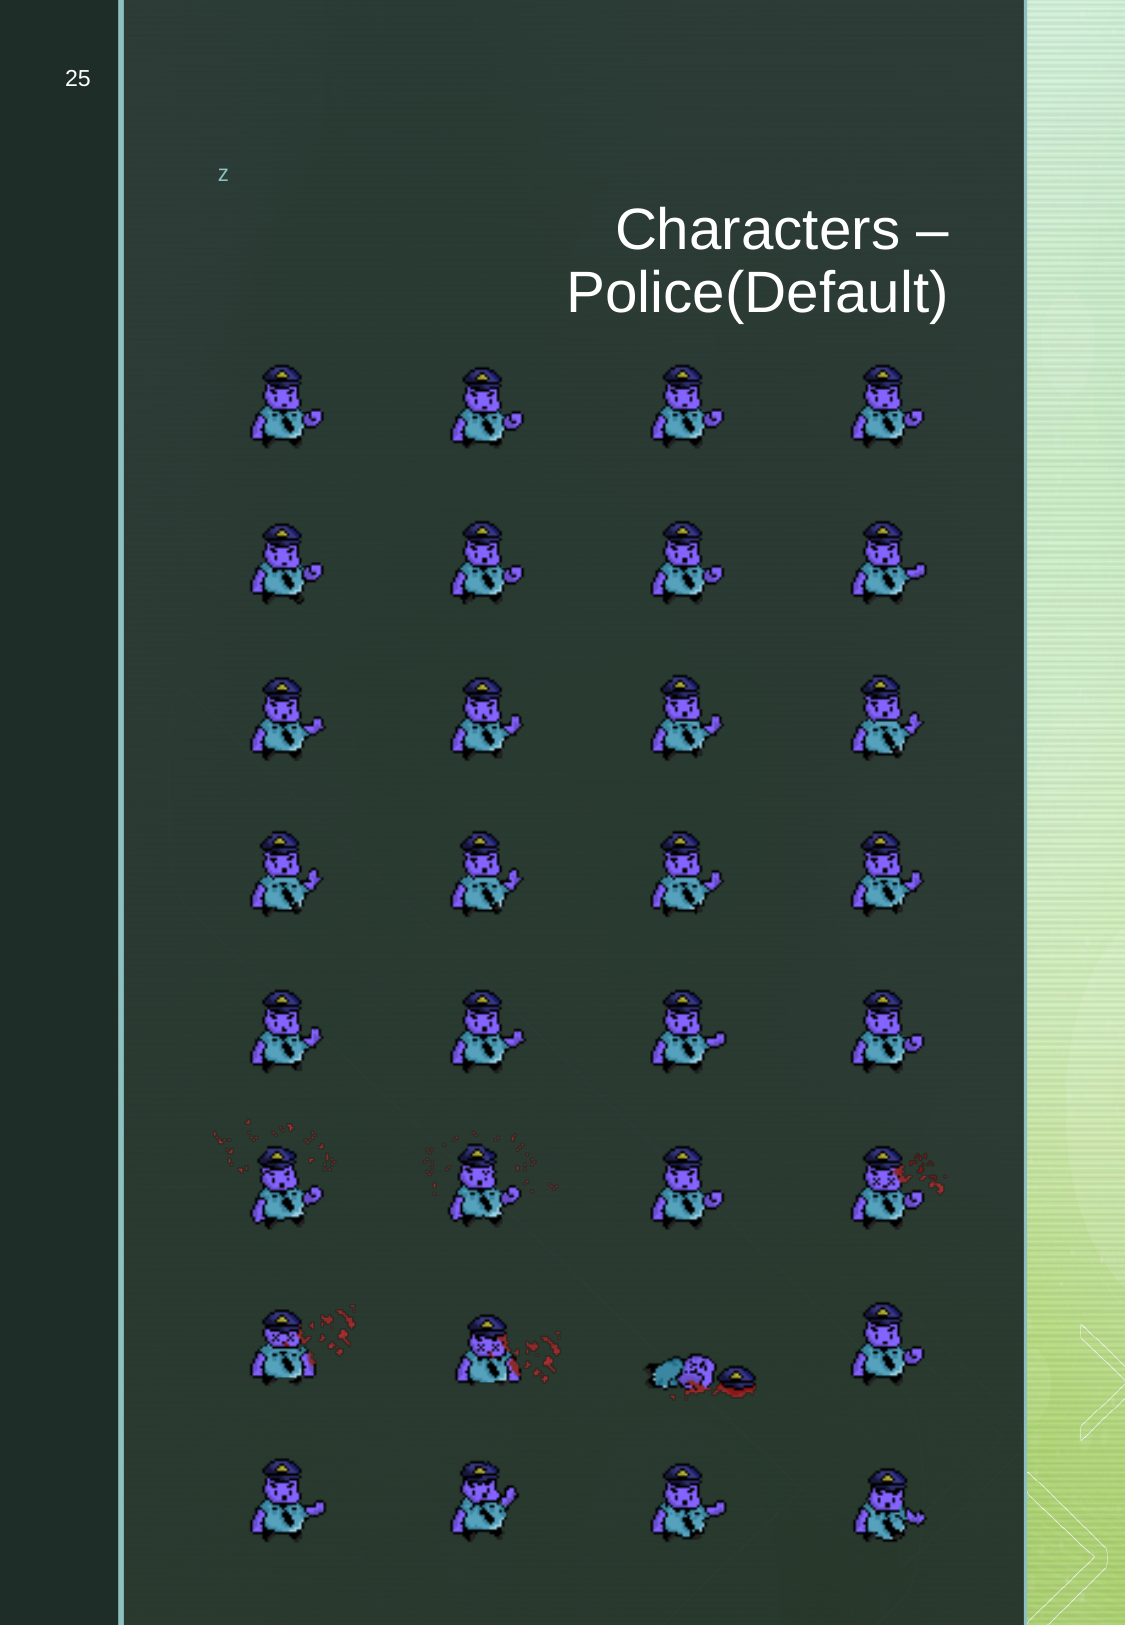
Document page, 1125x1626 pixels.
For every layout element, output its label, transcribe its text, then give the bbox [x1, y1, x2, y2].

picture [185, 328, 986, 1579]
slide_number 25 [19, 38, 99, 116]
title Characters – Police(Default) [241, 191, 965, 328]
picture [1028, 0, 1125, 1625]
